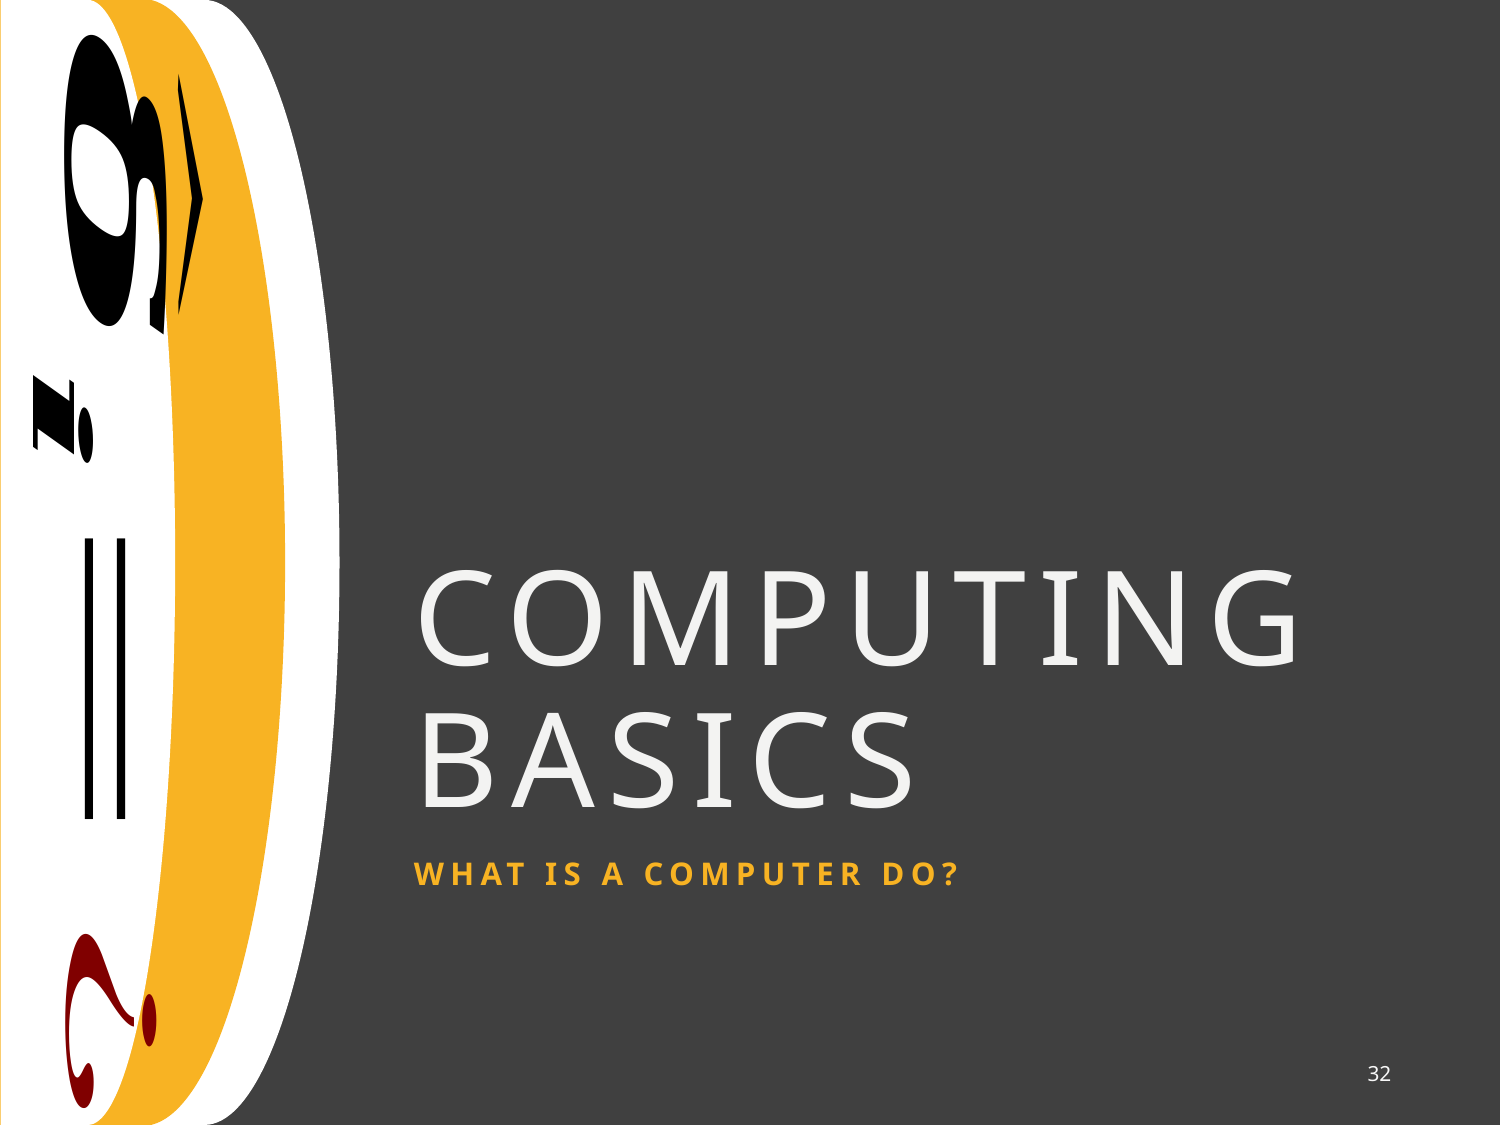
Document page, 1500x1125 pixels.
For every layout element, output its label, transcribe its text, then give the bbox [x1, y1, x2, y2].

list What is a computer do? [398, 846, 1263, 1003]
slide_number 32 [1223, 1045, 1407, 1103]
title Computing basics [398, 176, 1407, 843]
